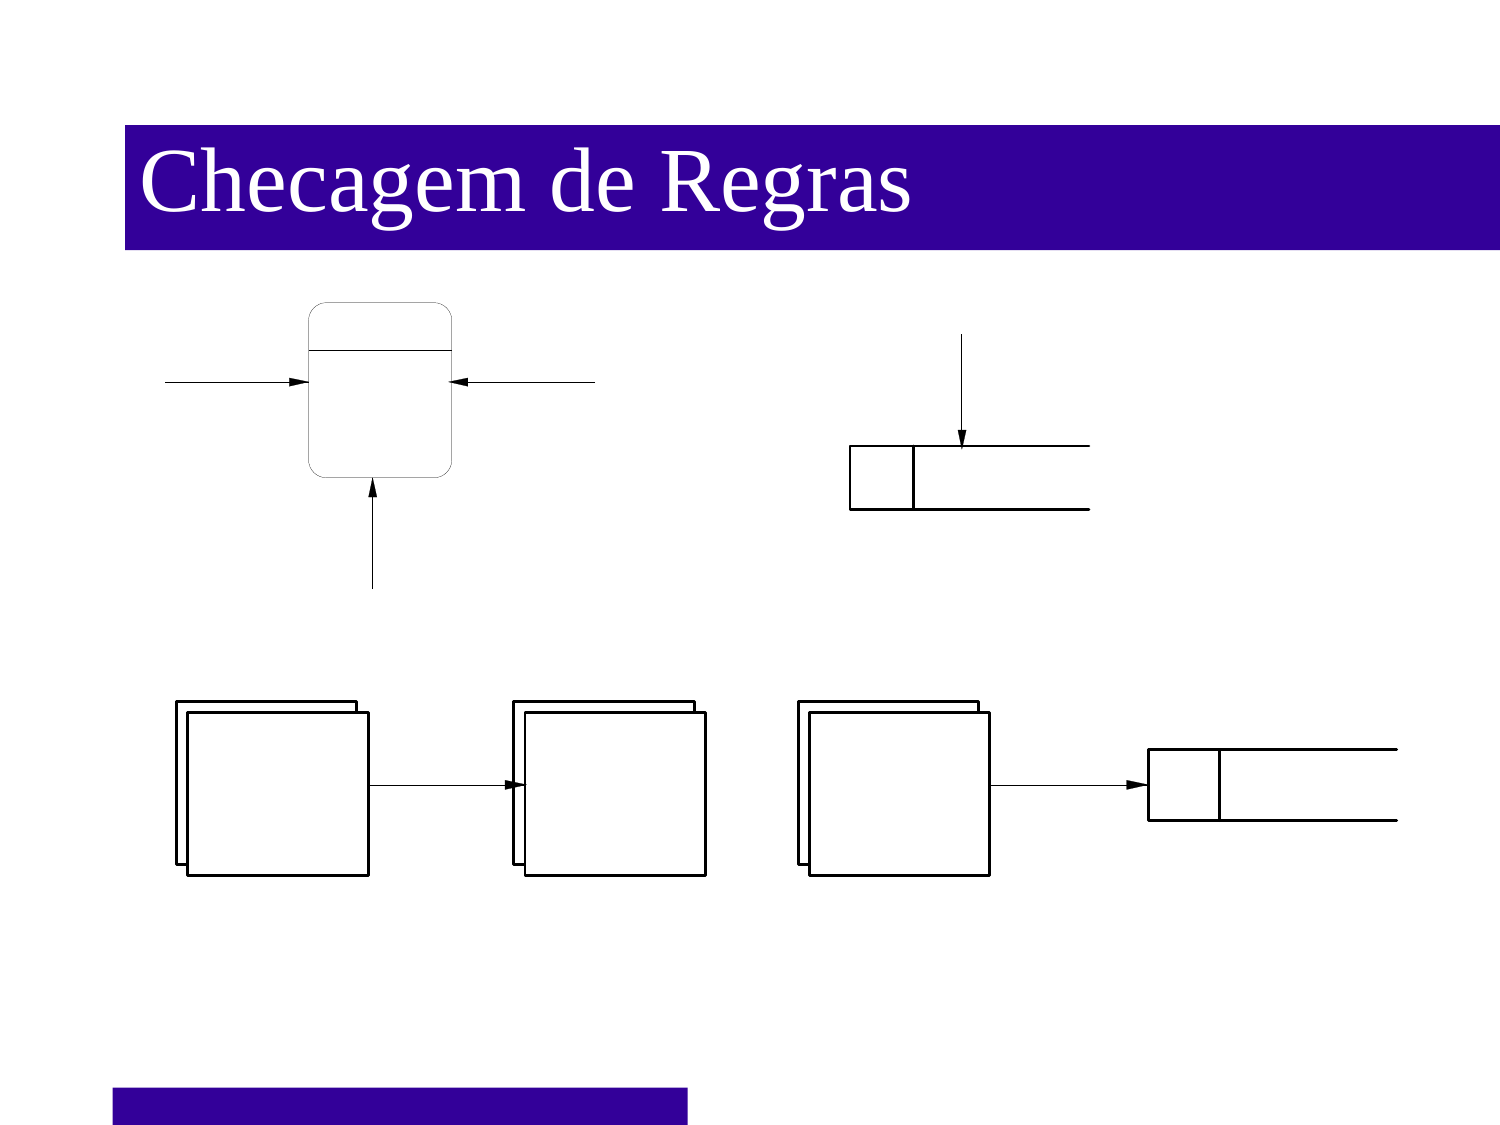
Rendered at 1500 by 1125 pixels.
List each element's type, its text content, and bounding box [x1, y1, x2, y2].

text_box Checagem de Regras [124, 112, 1338, 238]
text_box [162, 299, 1092, 593]
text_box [174, 699, 1400, 877]
